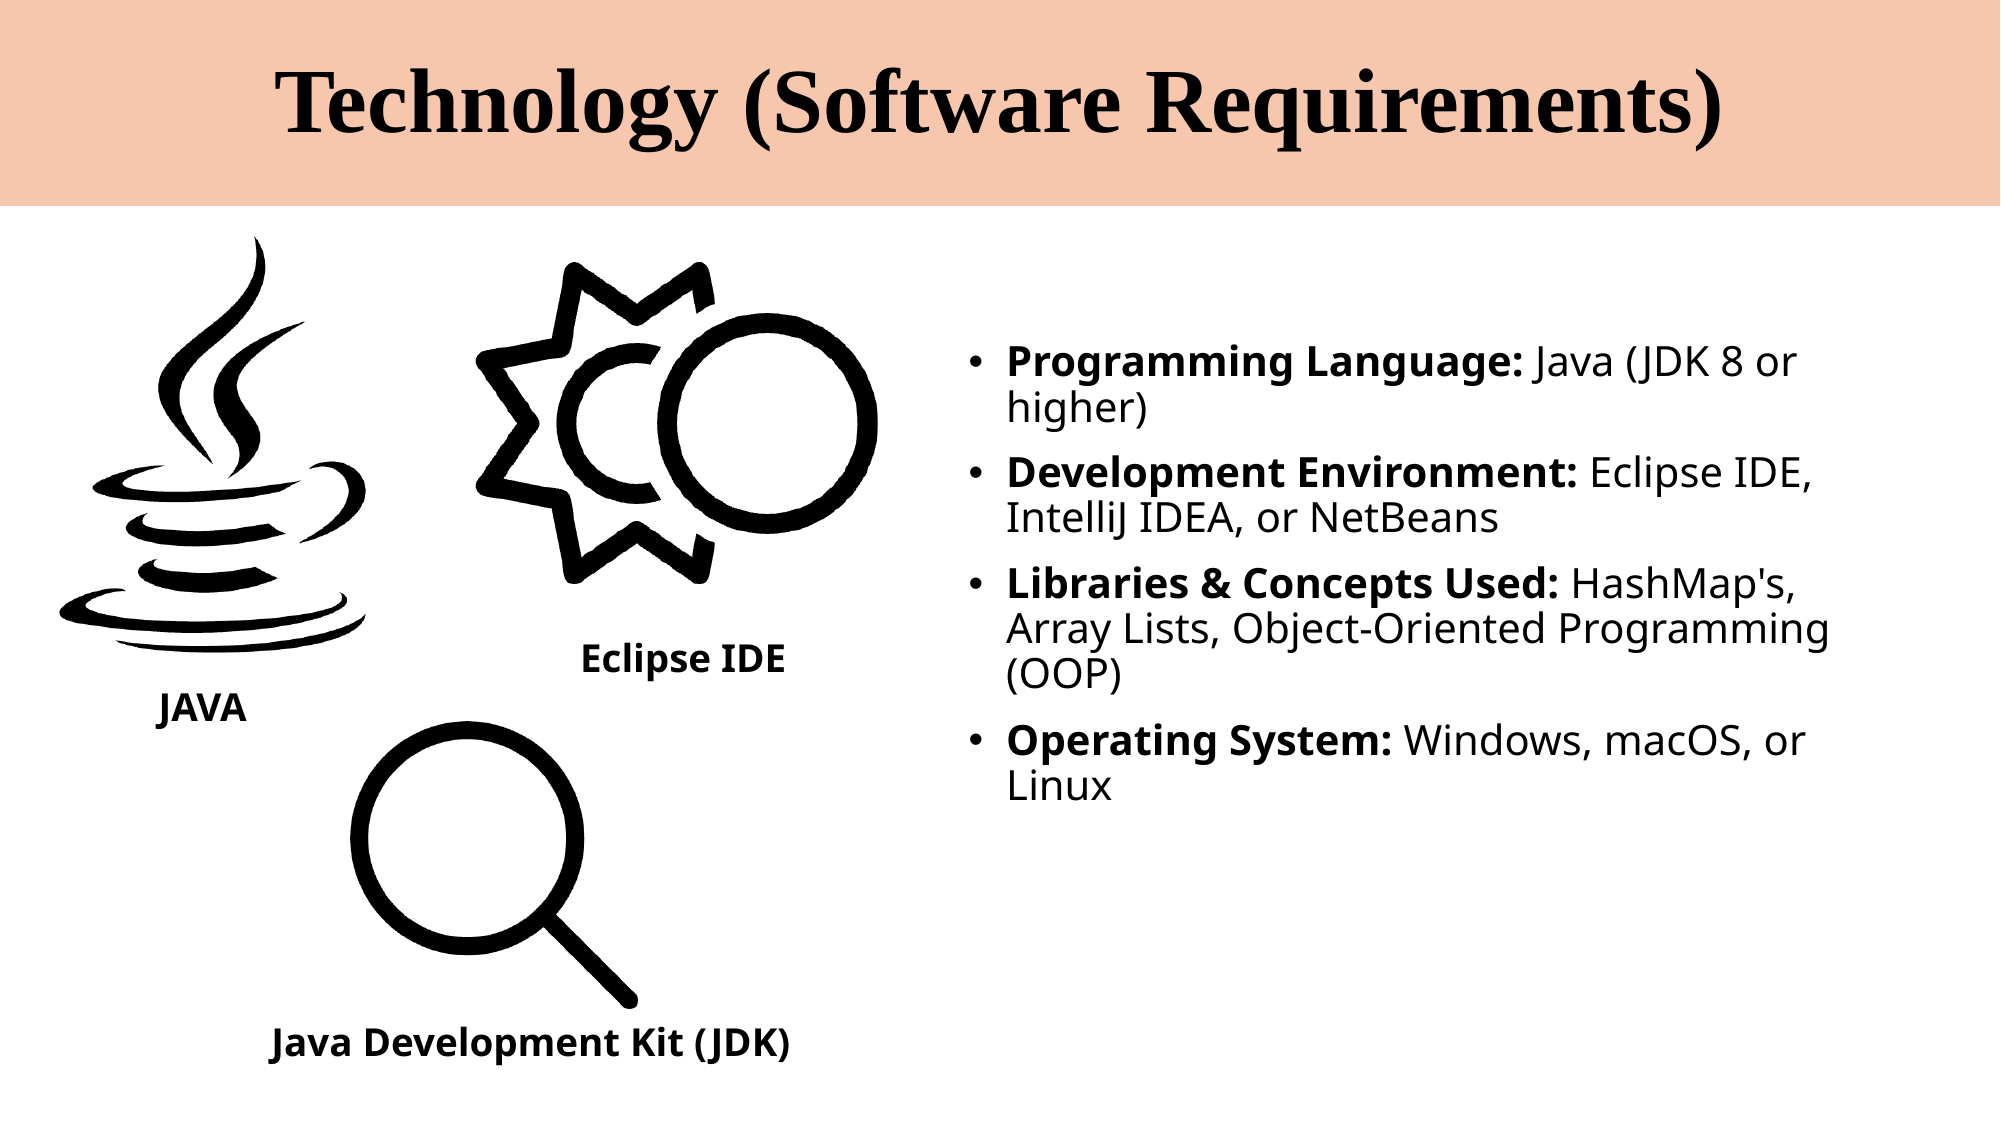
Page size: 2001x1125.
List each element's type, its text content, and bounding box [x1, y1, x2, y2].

text_box Eclipse IDE [580, 630, 1012, 681]
list Programming Language: Java (JDK 8 or higher) Development Environment: Eclipse IDE, IntelliJ IDEA, or NetBeans Libraries & Concepts Used: HashMap's, Array Lists, Object-Oriented Programming (OOP) Operating System: Windows, macOS, or Linux [953, 262, 1863, 1014]
picture [350, 721, 639, 1010]
text_box Java Development Kit (JDK) [271, 1014, 798, 1077]
text_box JAVA [158, 680, 300, 730]
picture [55, 235, 370, 653]
picture [475, 261, 878, 585]
title Technology (Software Requirements) [0, 0, 2000, 206]
